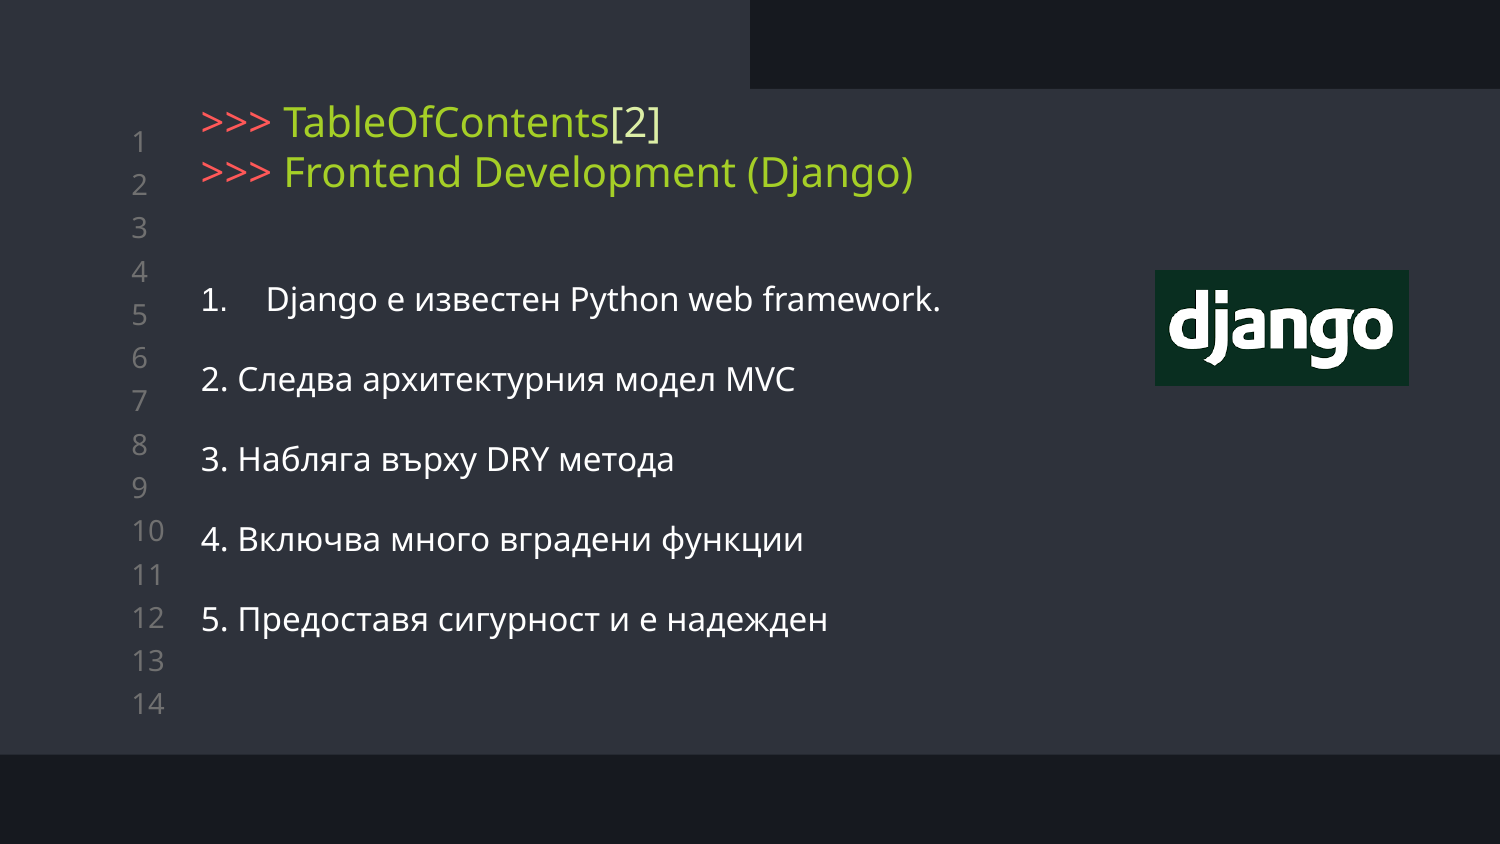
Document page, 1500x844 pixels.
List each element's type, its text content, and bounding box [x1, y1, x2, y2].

picture [1154, 270, 1410, 386]
text_box 1. Django е известен Python web framework. 2. Следва архитектурния модел MVC 3. Набляга върху DRY метода 4. Включва много вградени функции 5. Предоставя сигурност и е надежден [185, 270, 1283, 646]
title >>> TableOfContents[2] >>> Frontend Development (Django) [185, 101, 1437, 189]
